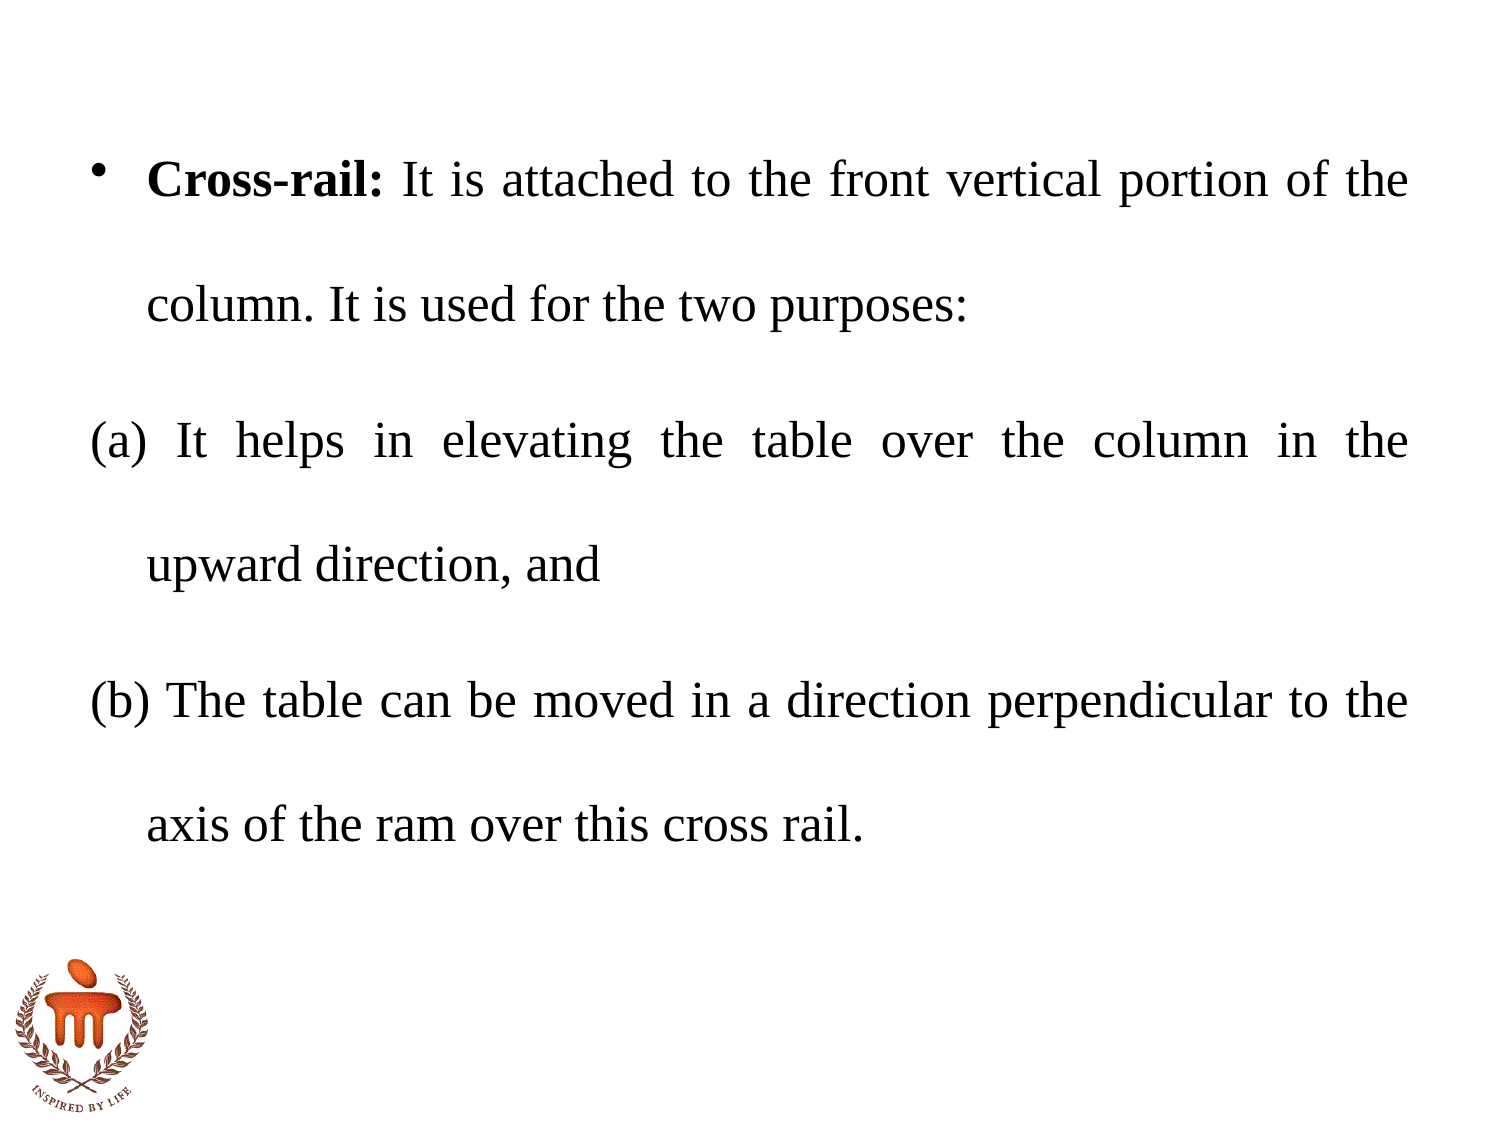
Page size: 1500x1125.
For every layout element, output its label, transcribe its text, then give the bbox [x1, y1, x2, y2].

list Cross-rail: It is attached to the front vertical portion of the column. It is used for the two purposes: (a) It helps in elevating the table over the column in the upward direction, and (b) The table can be moved in a direction perpendicular to the axis of the ram over this cross rail. [75, 75, 1425, 986]
picture [0, 952, 157, 1118]
